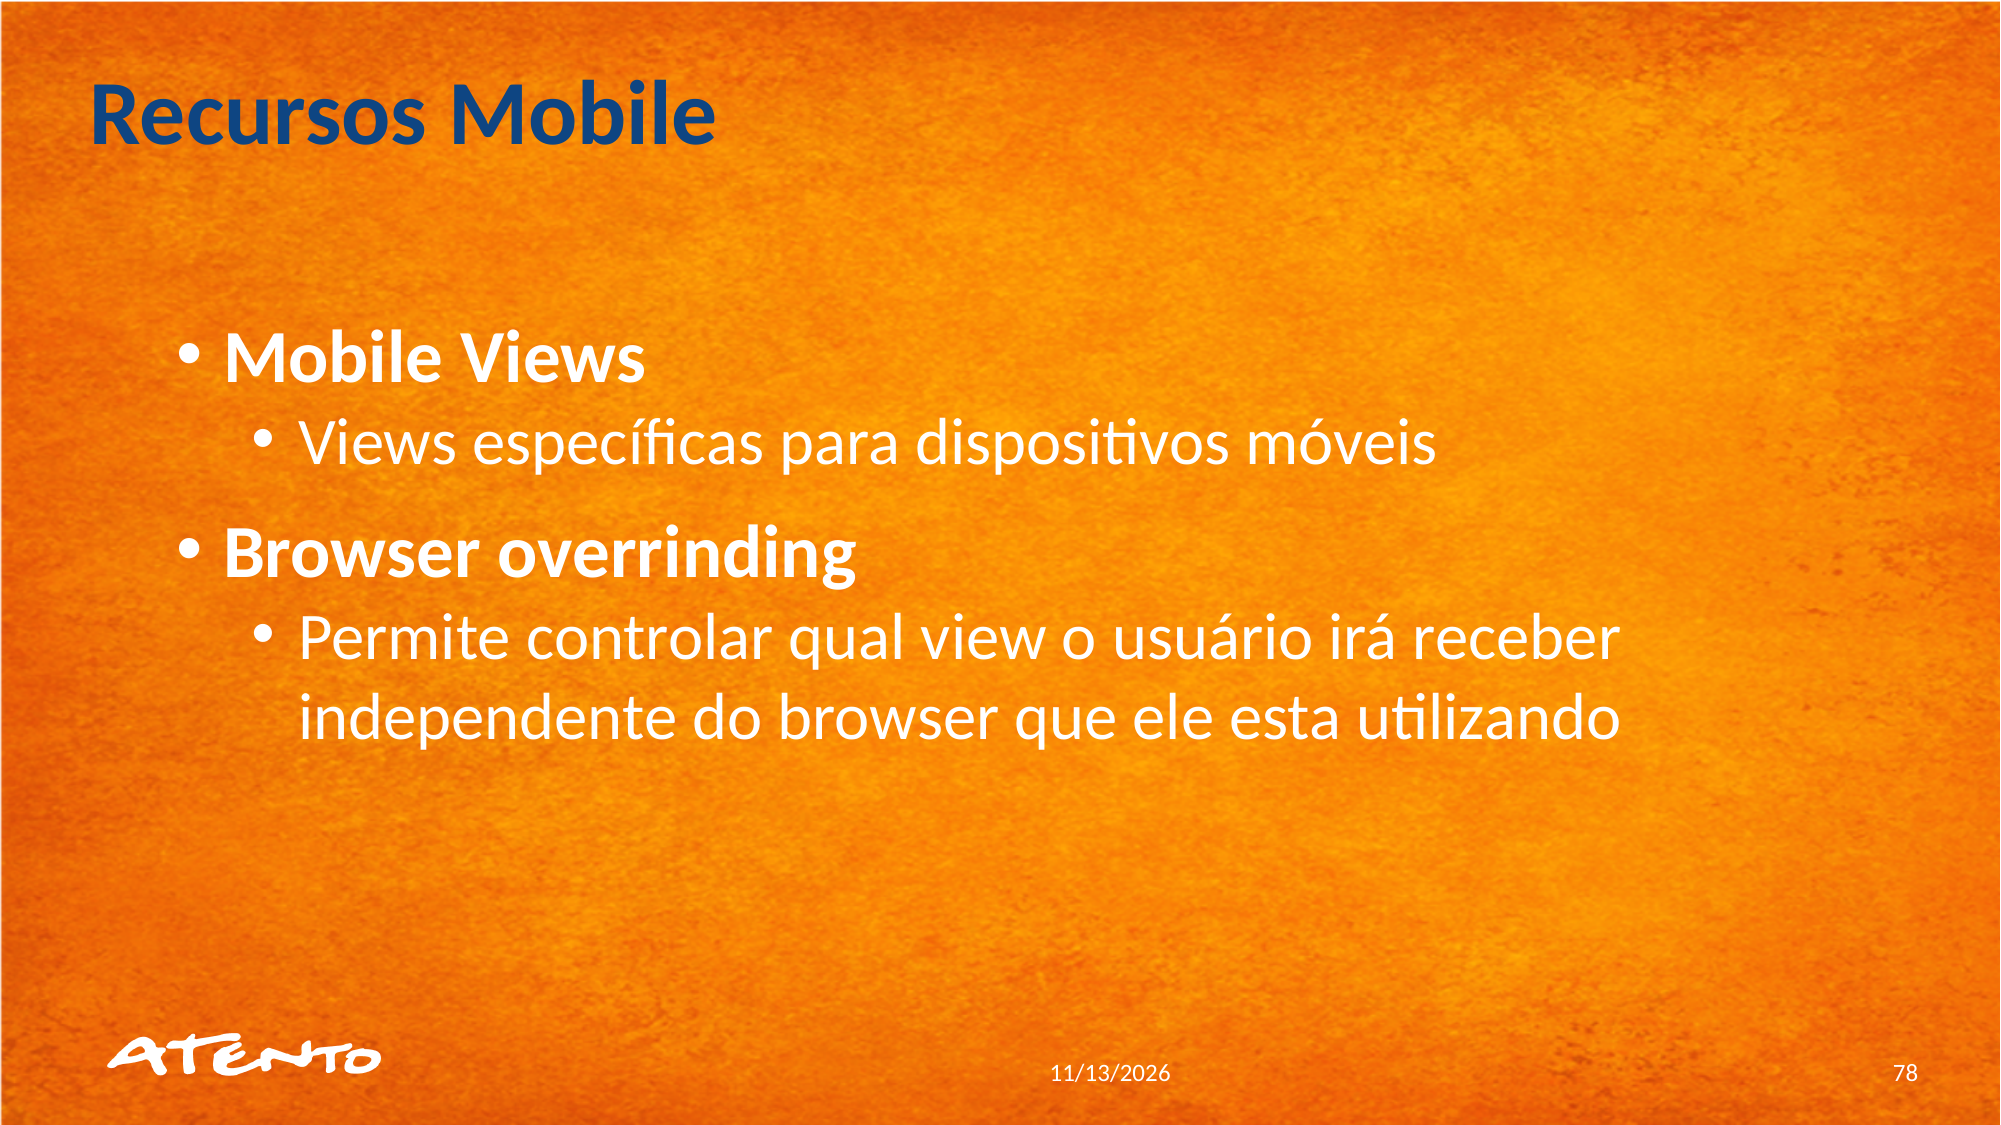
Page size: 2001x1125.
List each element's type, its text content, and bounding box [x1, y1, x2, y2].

slide_number 78 [1466, 1041, 1934, 1102]
picture [3, 2, 2000, 1125]
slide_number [877, 1041, 1344, 1102]
text_box Recursos Mobile [74, 45, 1425, 233]
text_box Mobile Views Views específicas para dispositivos móveis Browser overrinding Permite controlar qual view o usuário irá receber independente do browser que ele esta utilizando [161, 300, 1975, 805]
